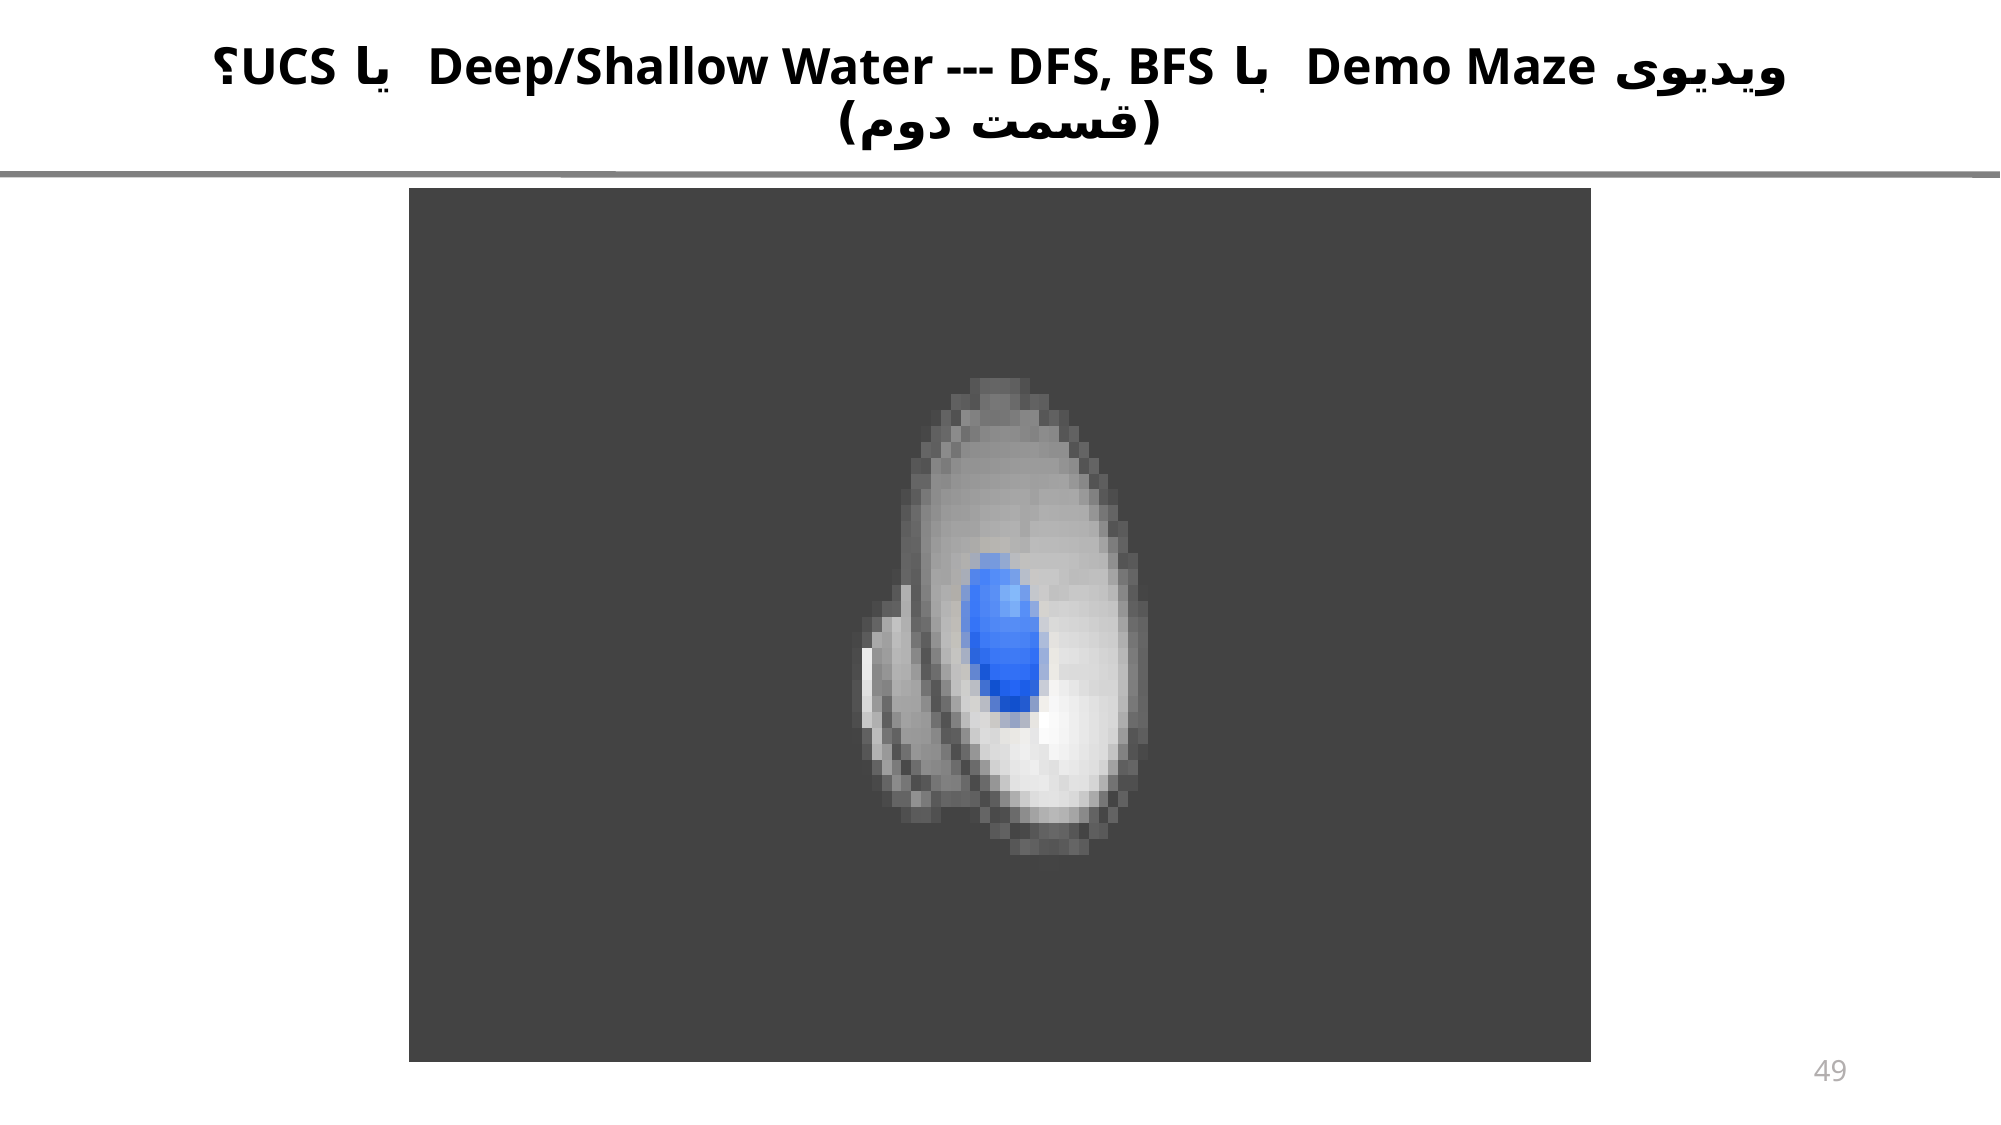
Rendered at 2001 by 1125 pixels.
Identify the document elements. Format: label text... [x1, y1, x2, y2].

slide_number 49 [1412, 1042, 1863, 1103]
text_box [408, 187, 1592, 1063]
list ویدیوی Demo Maze با Deep/Shallow Water --- DFS, BFS یا UCS؟(قسمت دوم) [109, 24, 1891, 167]
